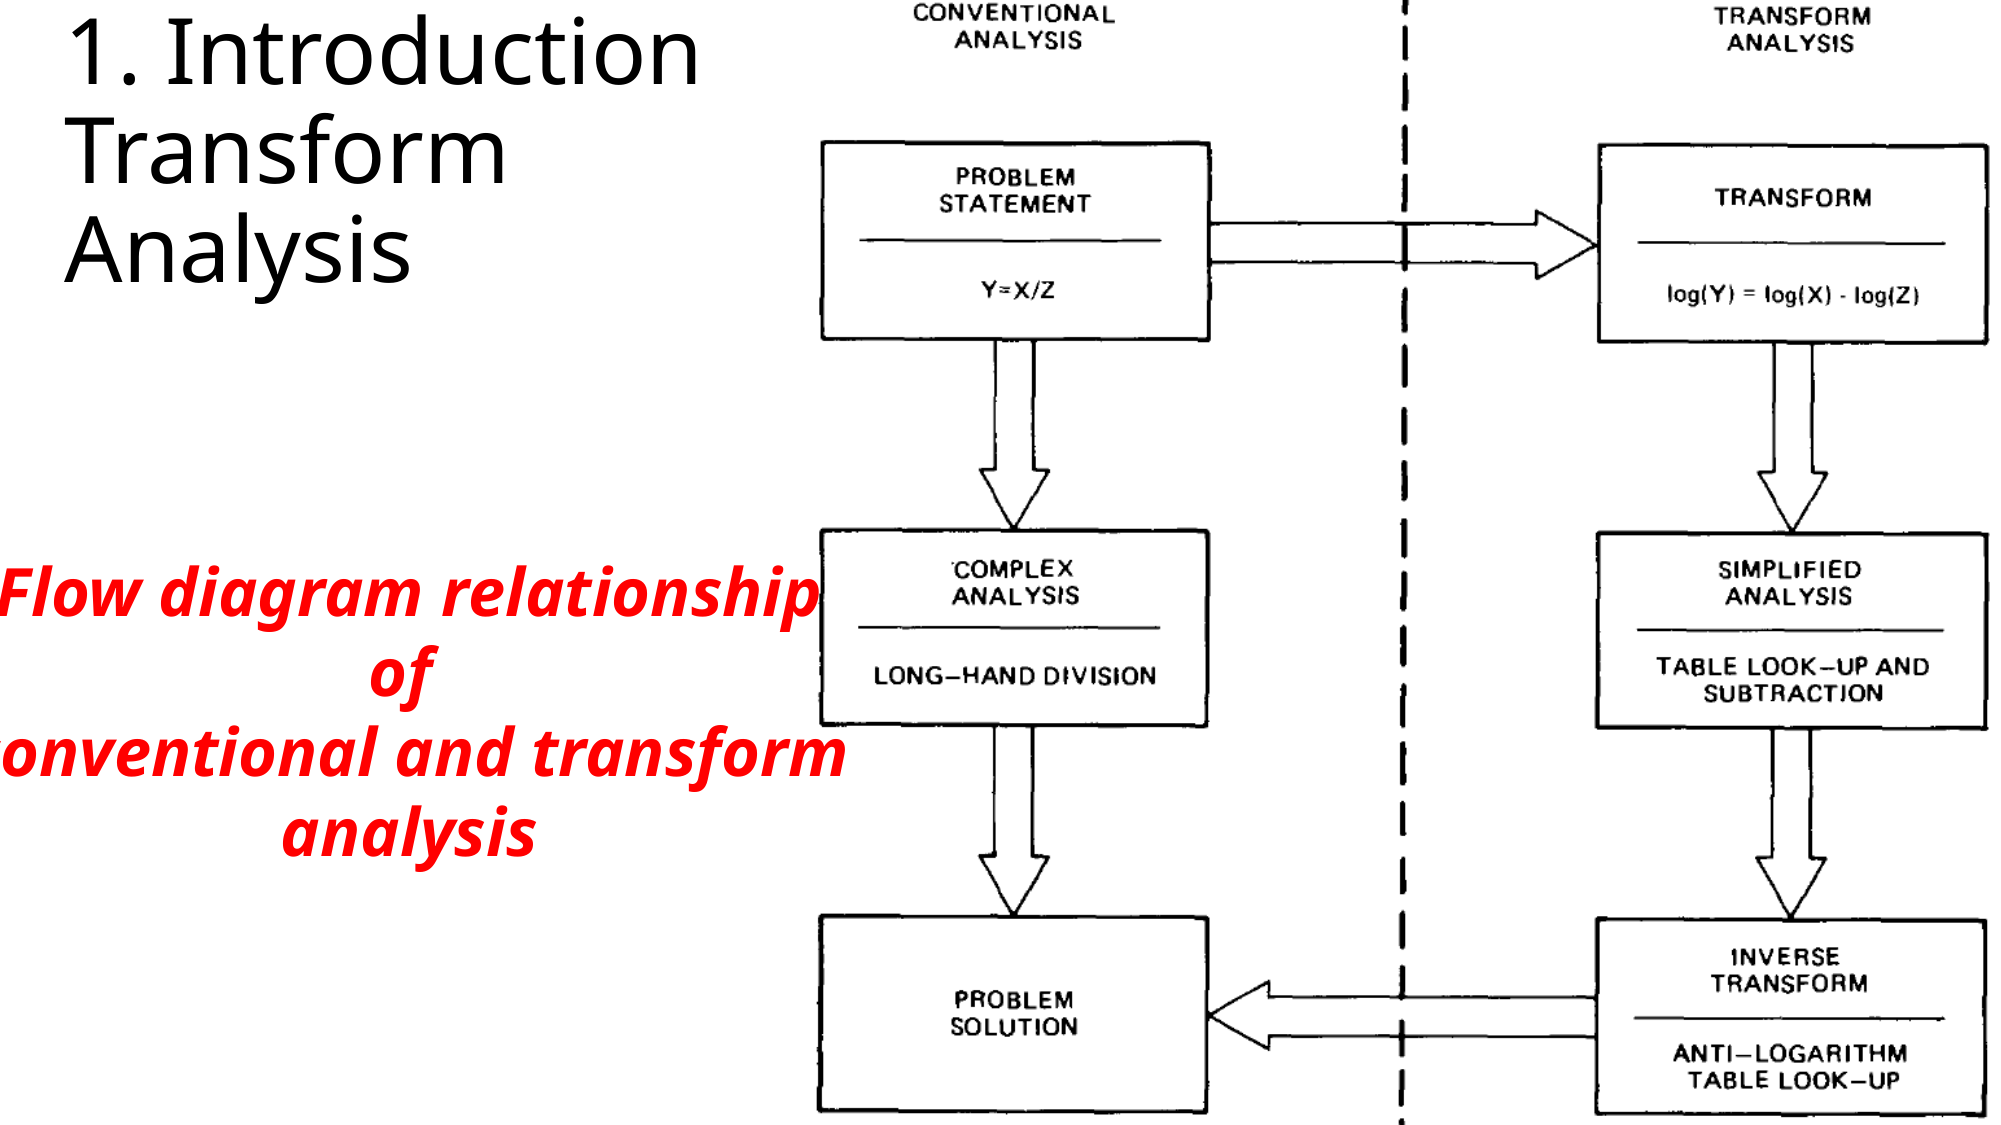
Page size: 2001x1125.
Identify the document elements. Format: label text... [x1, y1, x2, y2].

text_box Flow diagram relationship of conventional and transform analysis [0, 542, 813, 877]
picture [813, 0, 1999, 1125]
title 1. Introduction Transform Analysis [49, 44, 793, 263]
